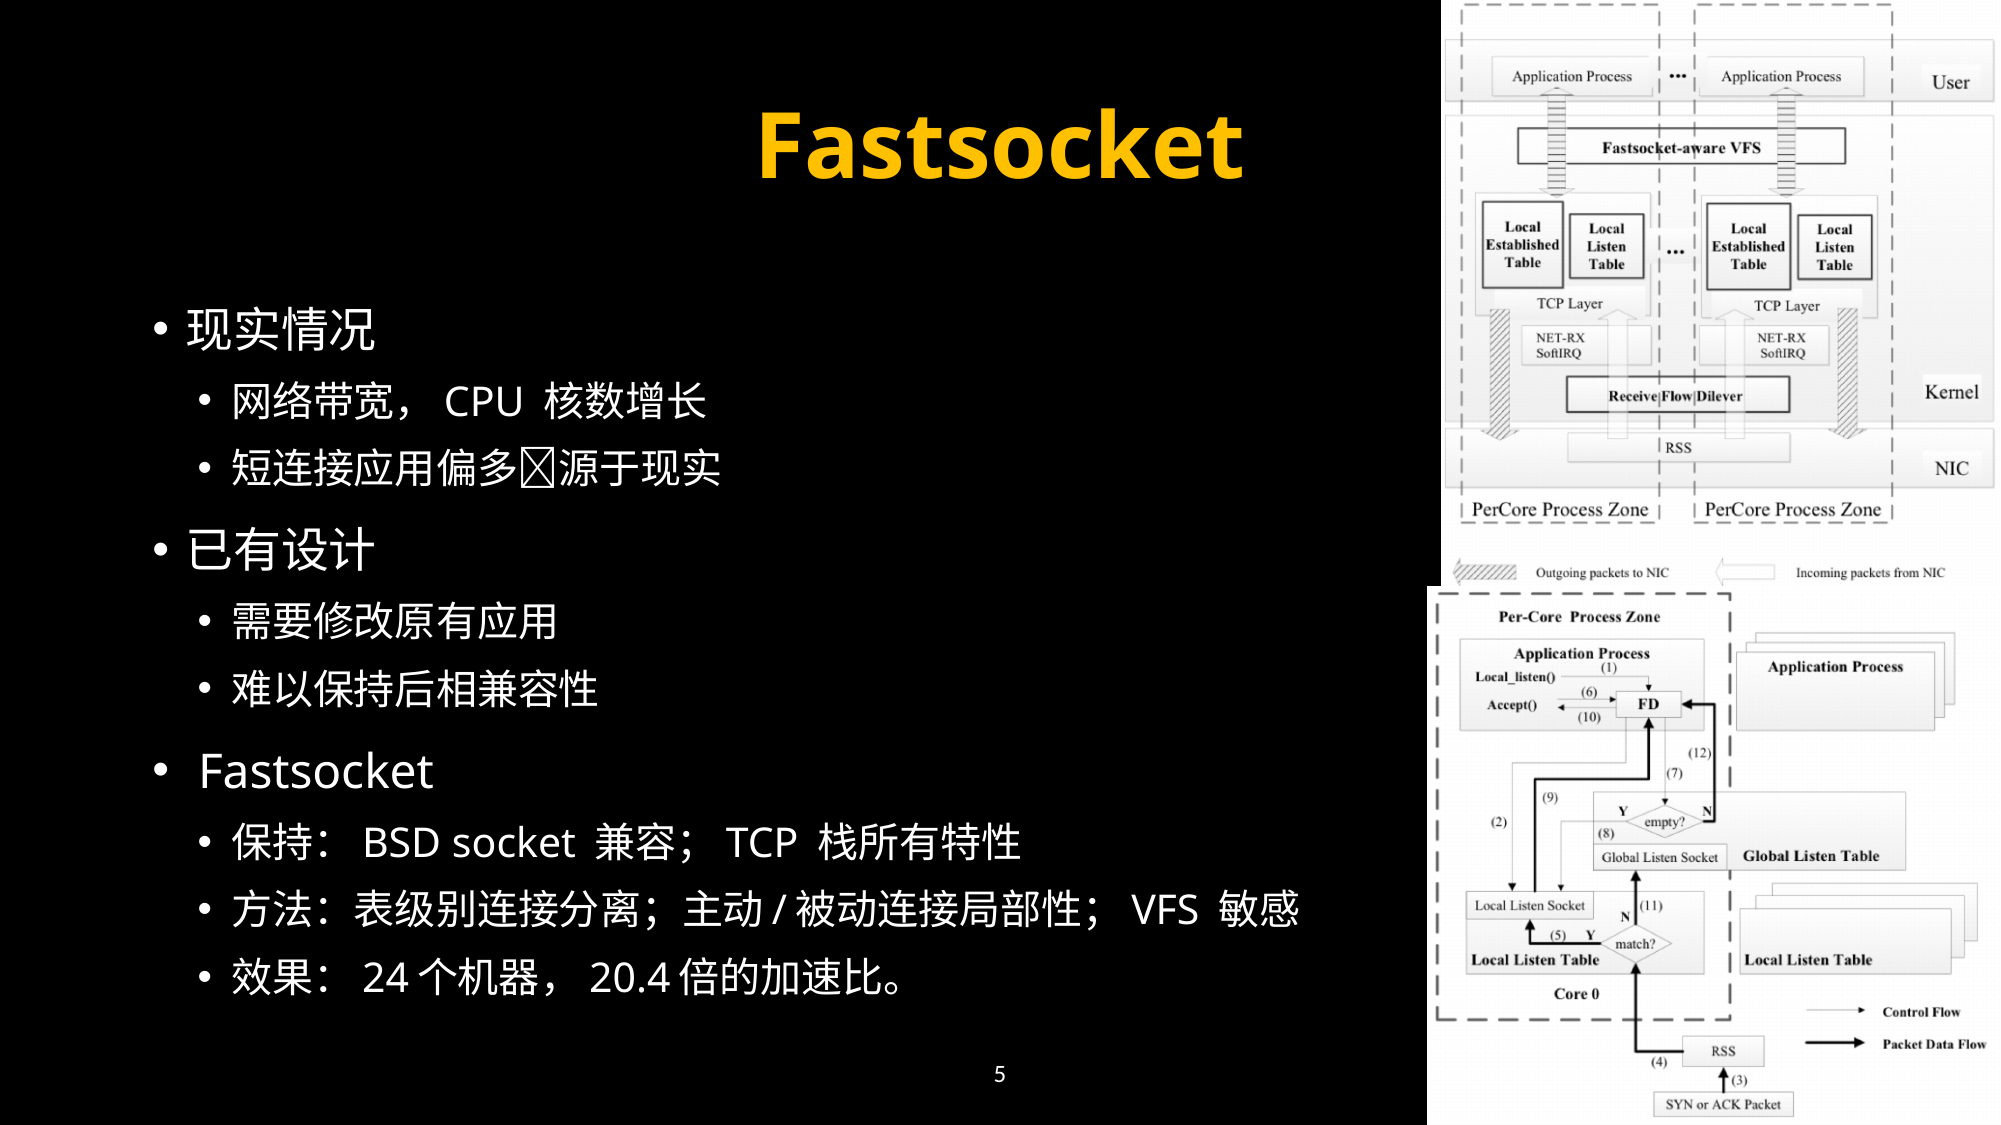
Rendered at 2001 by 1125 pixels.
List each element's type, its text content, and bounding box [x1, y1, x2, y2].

title Fastsocket [137, 59, 1441, 238]
slide_number 5 [774, 1042, 1225, 1103]
list 现实情况 网络带宽，CPU 核数增长 短连接应用偏多源于现实 已有设计 需要修改原有应用 难以保持后相兼容性 Fastsocket 保持：BSD socket 兼容；TCP 栈所有特性 方法：表级别连接分离；主动/被动连接局部性；VFS 敏感 效果：24个机器，20.4倍的加速比。 [137, 280, 1441, 1014]
picture [1427, 0, 2000, 1125]
